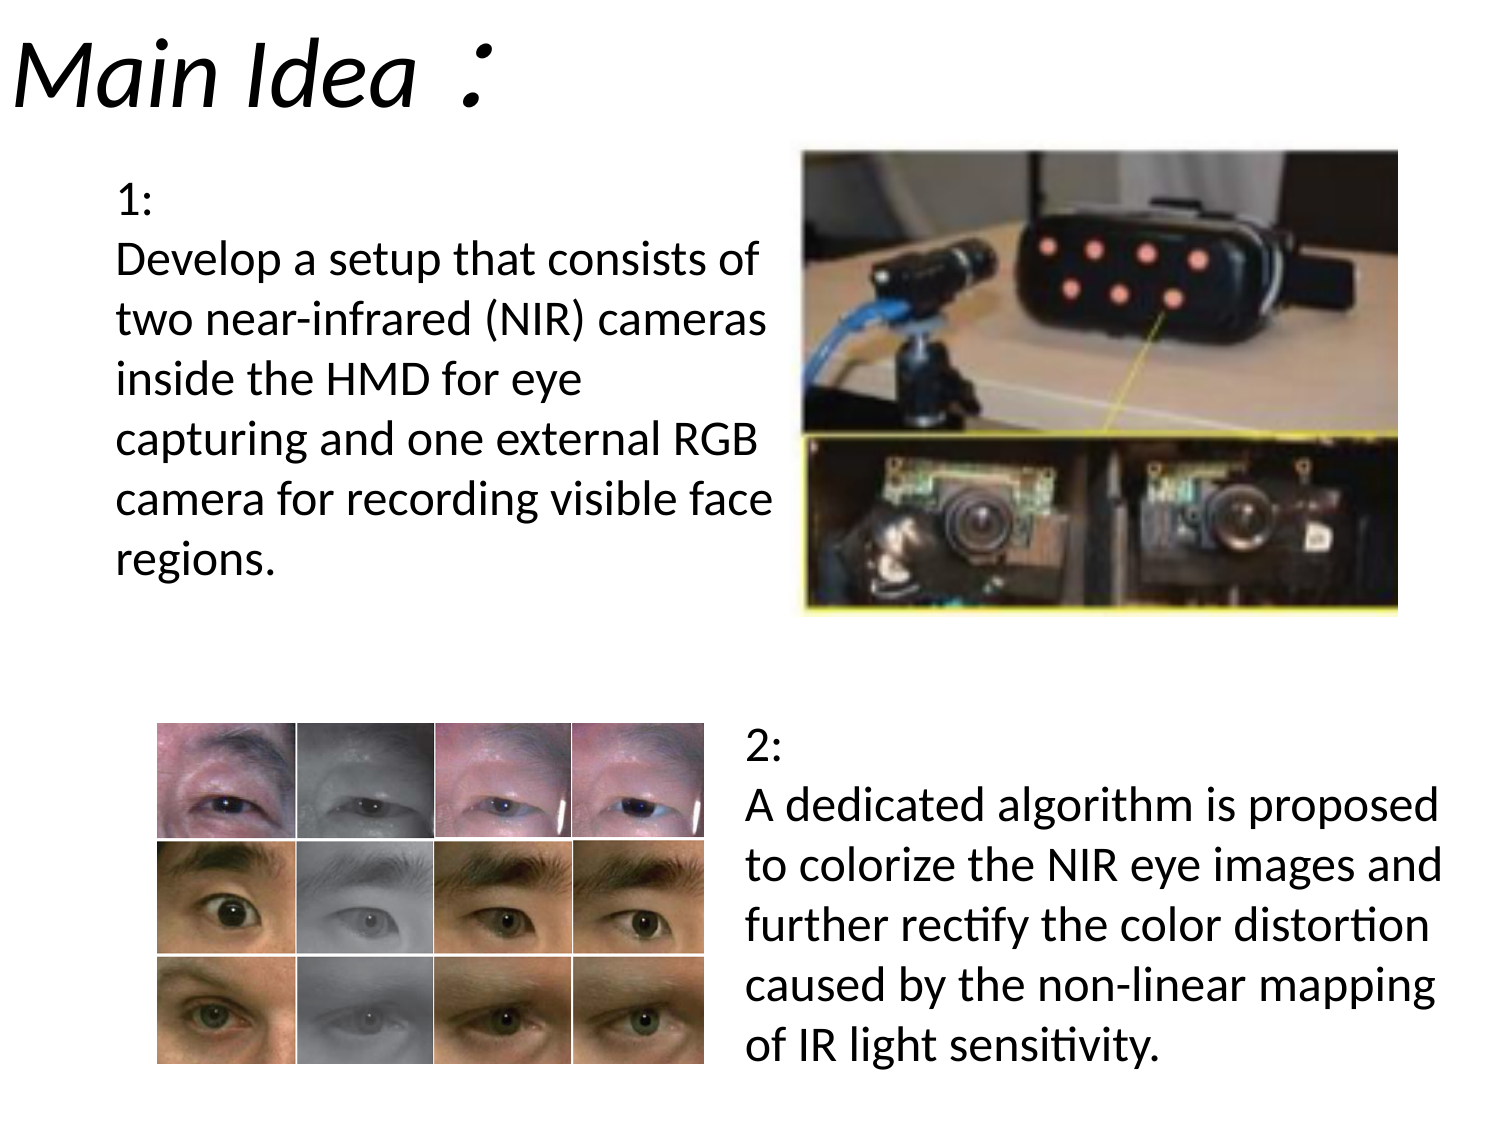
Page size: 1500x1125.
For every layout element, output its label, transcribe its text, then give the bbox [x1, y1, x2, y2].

picture [782, 138, 1398, 617]
picture [157, 723, 704, 1064]
text_box 1: Develop a setup that consists of two near-infrared (NIR) cameras inside the HMD for eye capturing and one external RGB camera for recording visible face regions. [100, 157, 777, 593]
subtitle Main Idea： [0, 0, 1400, 173]
text_box 2: A dedicated algorithm is proposed to colorize the NIR eye images and further rectify the color distortion caused by the non-linear mapping of IR light sensitivity. [730, 704, 1496, 1079]
